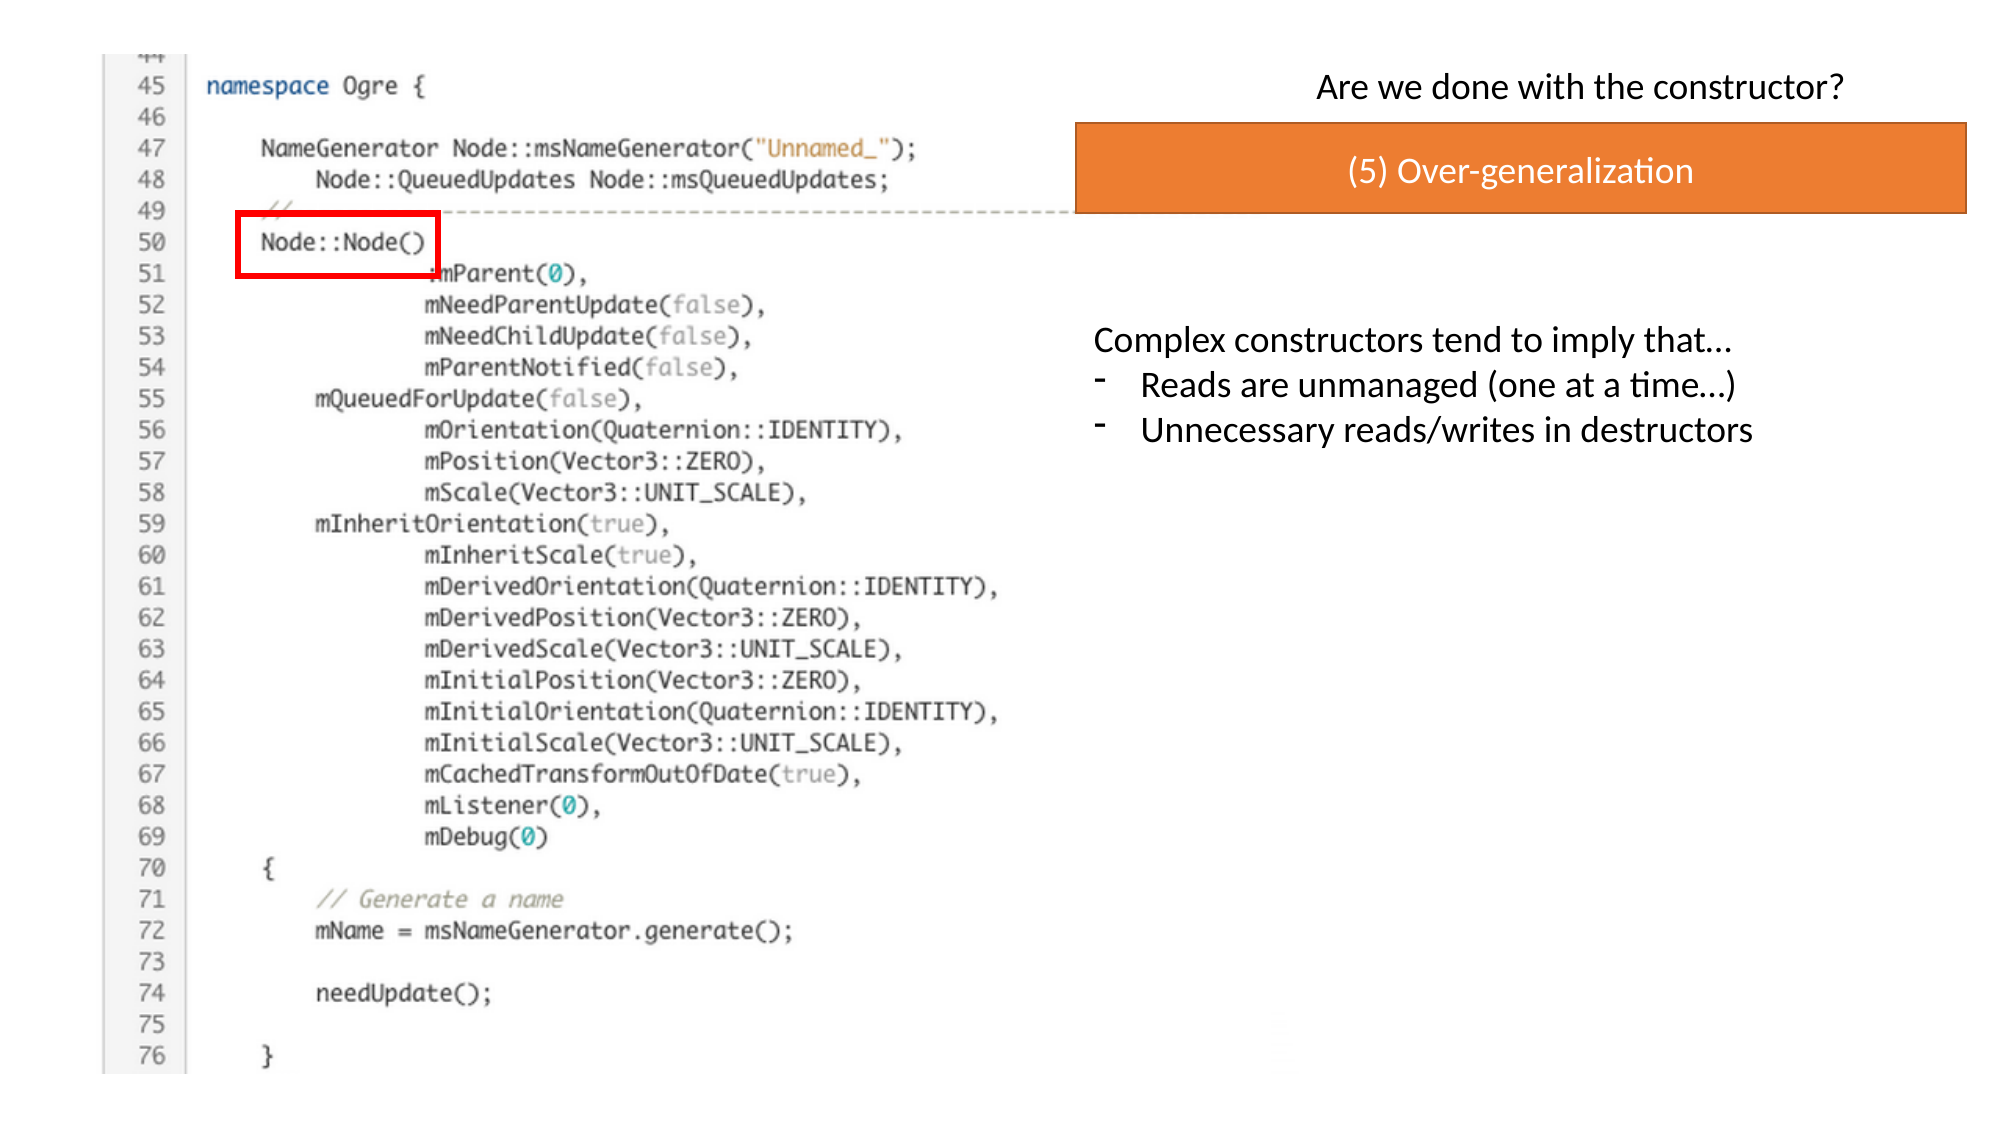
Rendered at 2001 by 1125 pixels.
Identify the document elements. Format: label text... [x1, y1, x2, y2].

text_box (5) Over-generalization [1299, 122, 1967, 214]
picture [74, 54, 1299, 1074]
text_box Complex constructors tend to imply that… Reads are unmanaged (one at a time…) Unnecessary reads/writes in destructors [1299, 307, 1770, 503]
text_box Are we done with the constructor? [1301, 54, 1862, 115]
